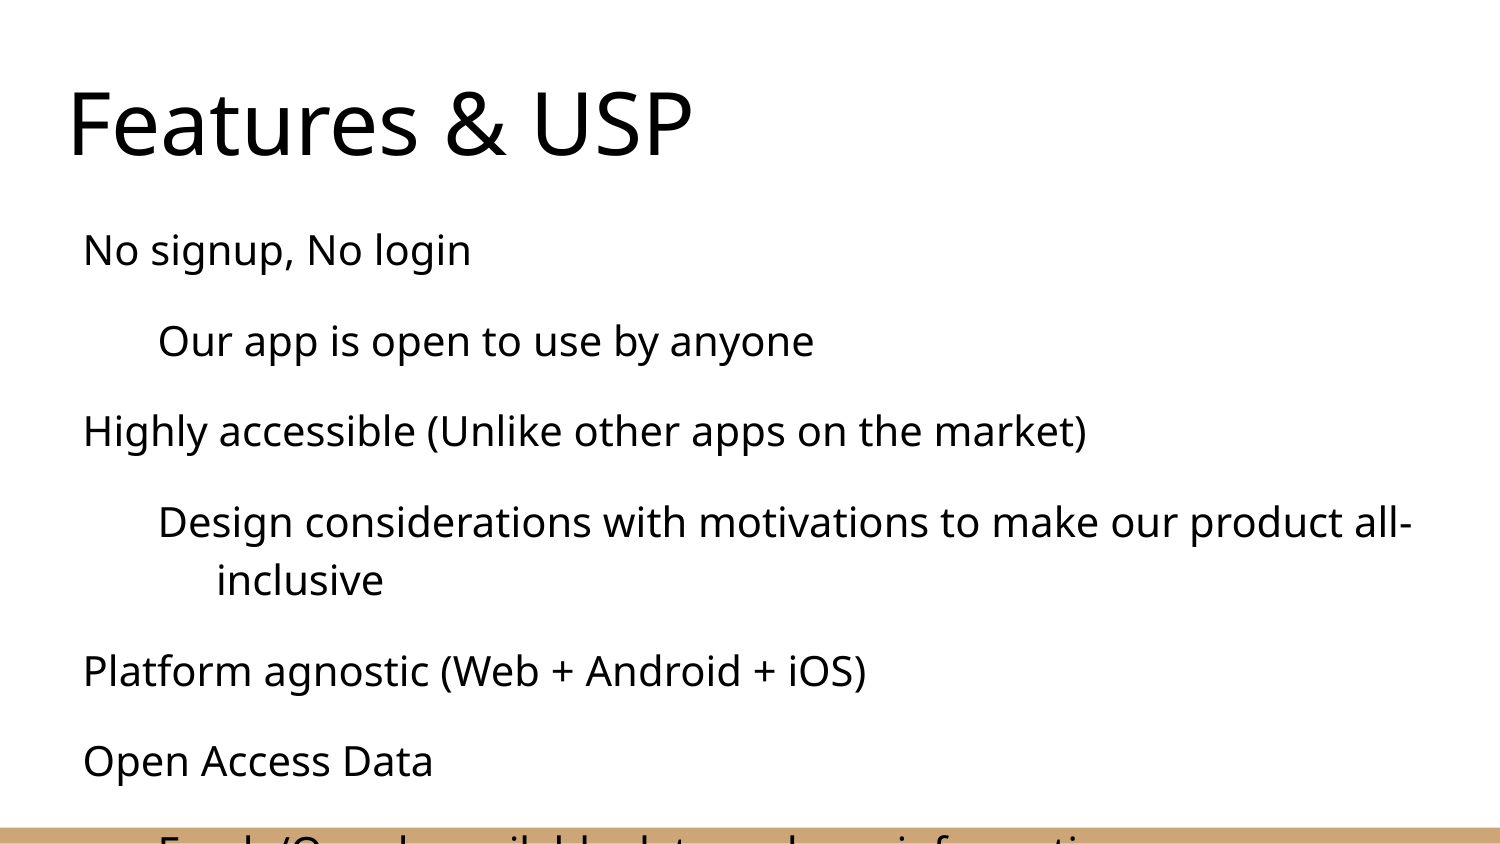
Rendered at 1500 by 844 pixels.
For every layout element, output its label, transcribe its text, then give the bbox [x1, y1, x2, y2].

list No signup, No login Our app is open to use by anyone Highly accessible (Unlike other apps on the market) Design considerations with motivations to make our product all-inclusive Platform agnostic (Web + Android + iOS) Open Access Data Freely/Openly available data and geo-information [51, 200, 1449, 752]
title Features & USP [51, 51, 1449, 189]
